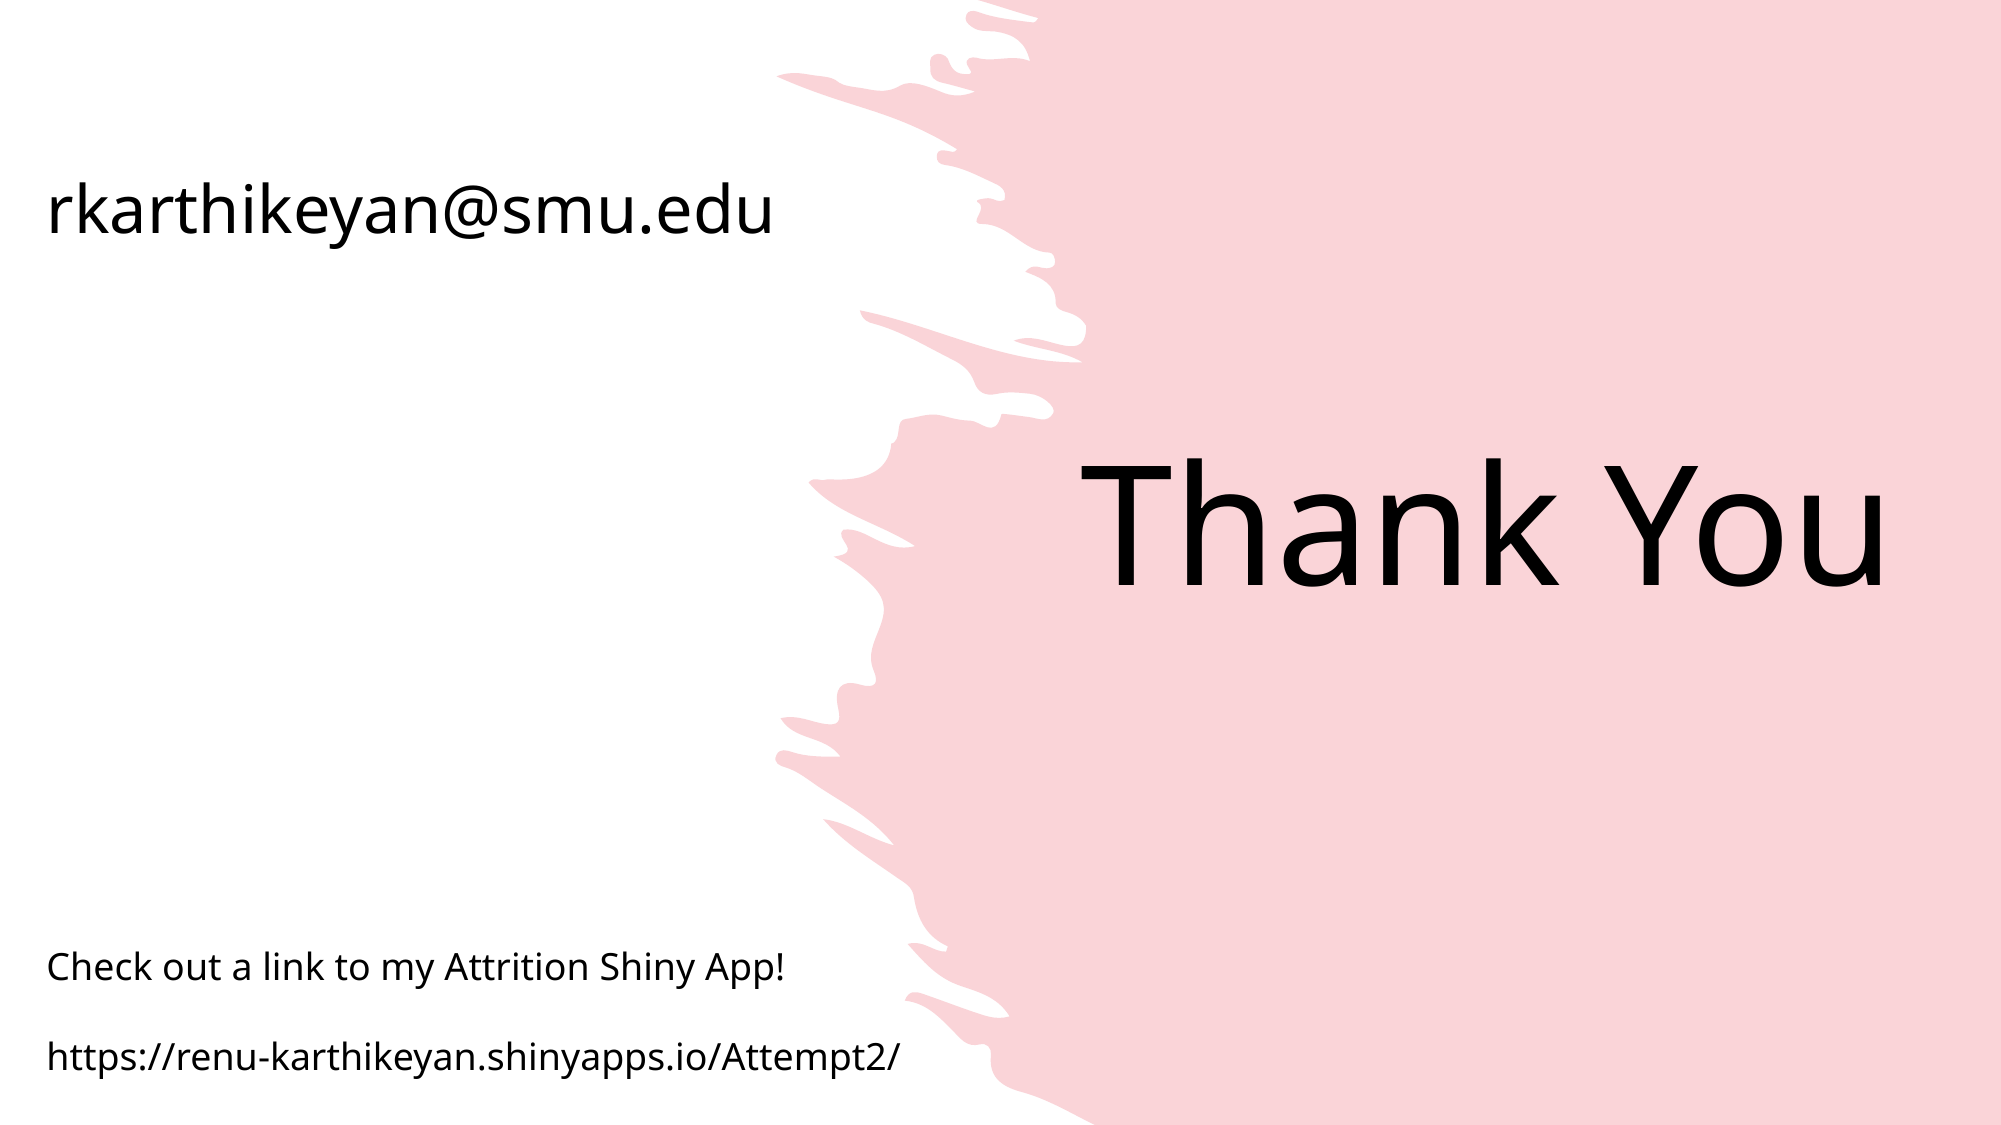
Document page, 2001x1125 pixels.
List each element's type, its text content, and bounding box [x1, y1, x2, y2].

text_box Check out a link to my Attrition Shiny App! https://renu-karthikeyan.shinyapps.io/Attempt2/ [31, 935, 1034, 1086]
title rkarthikeyan@smu.edu [31, 155, 852, 255]
list Thank You [1034, 398, 1942, 640]
